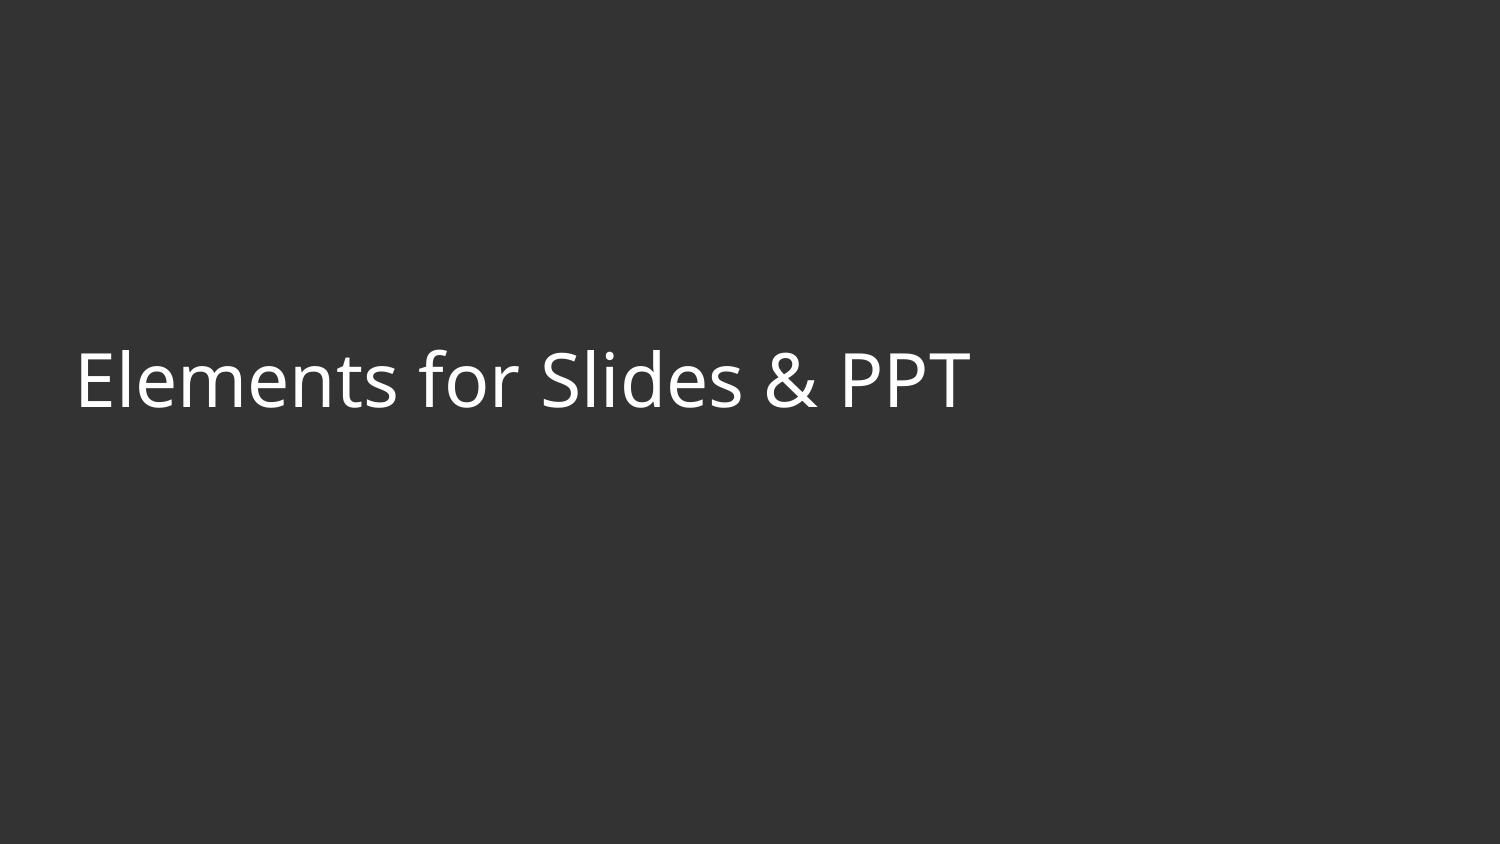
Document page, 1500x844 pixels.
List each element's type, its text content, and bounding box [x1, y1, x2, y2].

title Elements for Slides & PPT [59, 305, 1084, 428]
